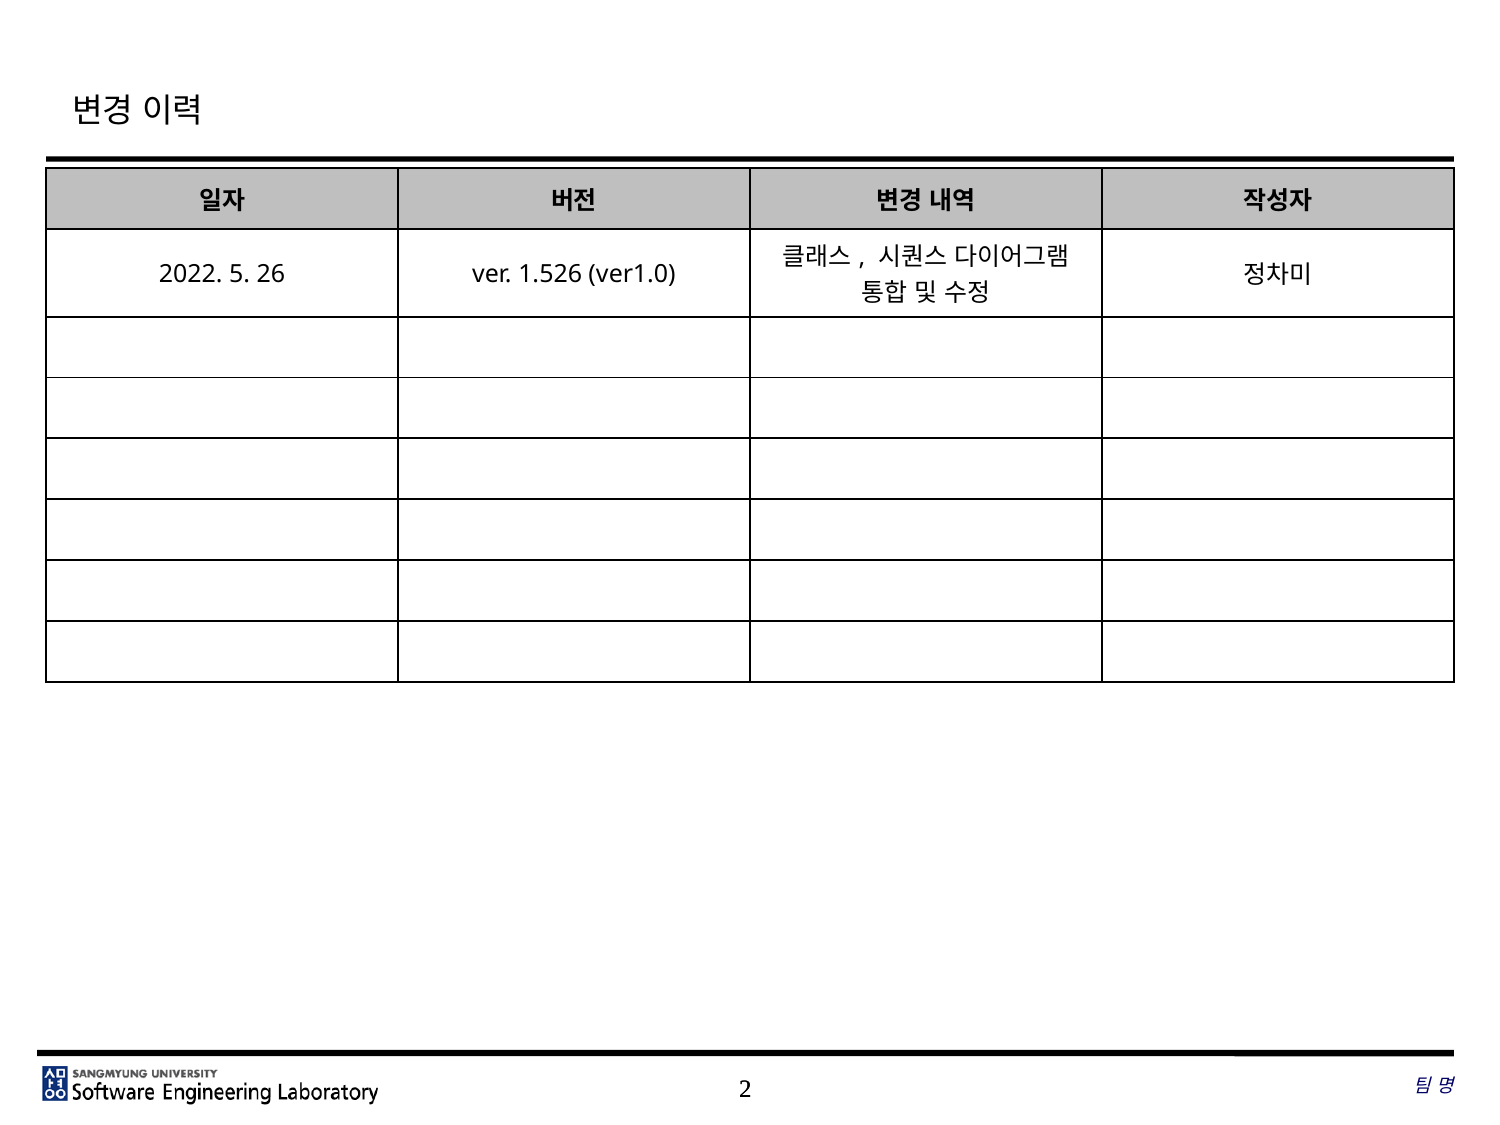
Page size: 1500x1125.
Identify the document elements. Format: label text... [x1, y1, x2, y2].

table_cell [751, 622, 1101, 681]
table_cell [47, 561, 397, 620]
table_cell [751, 500, 1101, 559]
table_cell [399, 439, 749, 498]
table_cell ver. 1.526 (ver1.0) [399, 230, 749, 316]
table_cell [1103, 439, 1453, 498]
table_cell [751, 561, 1101, 620]
table_cell [1103, 318, 1453, 377]
table_cell [1103, 378, 1453, 437]
table_cell [751, 378, 1101, 437]
table_header 변경 내역 [751, 169, 1101, 228]
table_cell [1103, 561, 1453, 620]
table_cell [751, 318, 1101, 377]
table_cell 클래스, 시퀀스 다이어그램 통합 및 수정 [751, 230, 1101, 316]
picture [42, 1066, 382, 1106]
table_cell 정차미 [1103, 230, 1453, 316]
table_cell [47, 622, 397, 681]
table_cell [399, 500, 749, 559]
table_cell [399, 318, 749, 377]
table_cell [1103, 622, 1453, 681]
table_header 일자 [47, 169, 397, 228]
title 변경 이력 [57, 73, 1190, 149]
table_cell [47, 500, 397, 559]
table_cell [47, 378, 397, 437]
table_cell 2022. 5. 26 [47, 230, 397, 316]
table_cell [47, 439, 397, 498]
footer 팀 명 [994, 1060, 1454, 1110]
table_cell [1103, 500, 1453, 559]
table_cell [399, 622, 749, 681]
table_cell [47, 318, 397, 377]
table_cell [751, 439, 1101, 498]
table_header 버전 [399, 169, 749, 228]
table_cell [399, 378, 749, 437]
table_header 작성자 [1103, 169, 1453, 228]
table_cell [399, 561, 749, 620]
